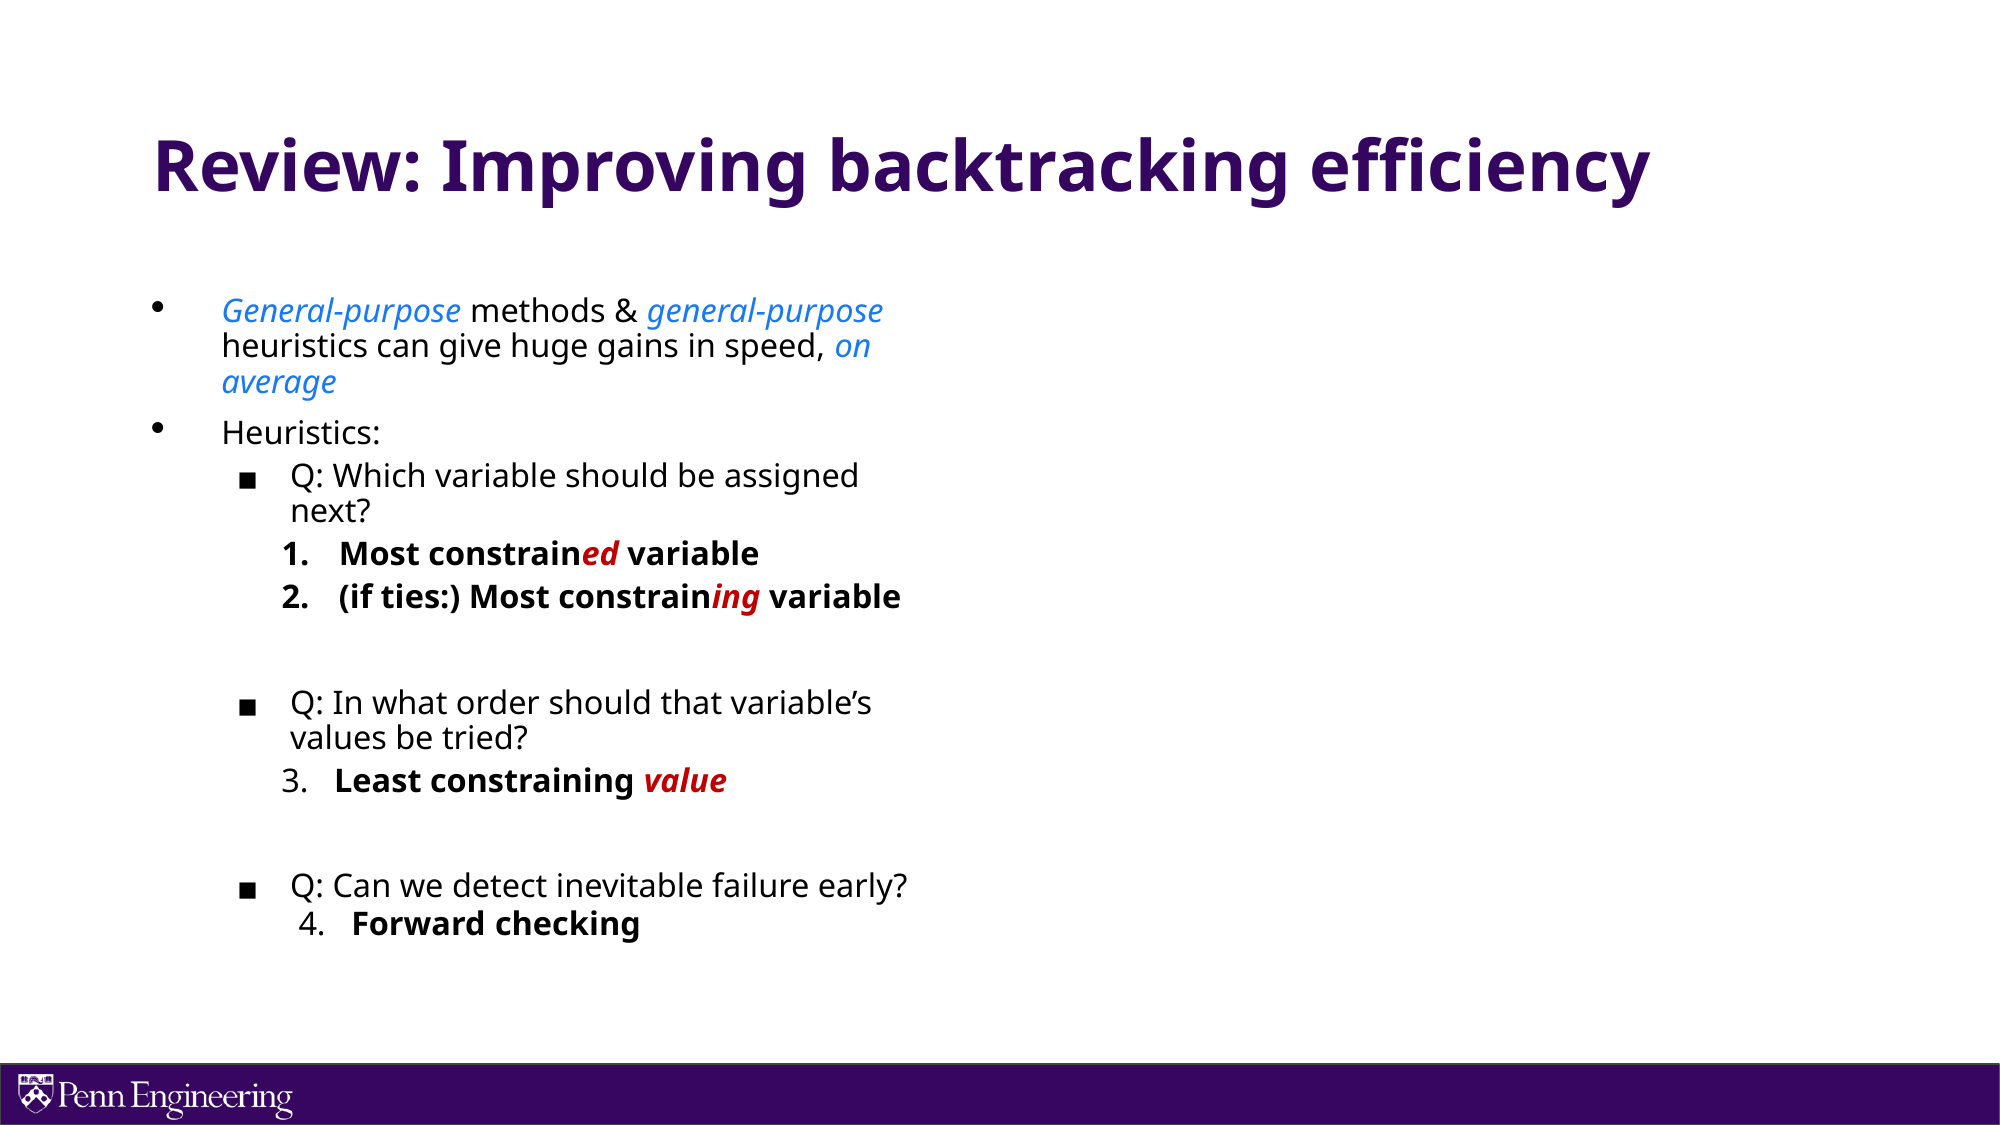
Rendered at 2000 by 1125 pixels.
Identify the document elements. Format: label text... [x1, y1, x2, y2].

list General-purpose methods & general-purpose heuristics can give huge gains in speed, on average Heuristics: Q: Which variable should be assigned next? Most constrained variable (if ties:) Most constraining variable Q: In what order should that variable’s values be tried? 3. Least constraining value Q: Can we detect inevitable failure early? 4. Forward checking [137, 287, 929, 962]
title Review: Improving backtracking efficiency [137, 59, 1862, 278]
picture [8, 1066, 301, 1123]
